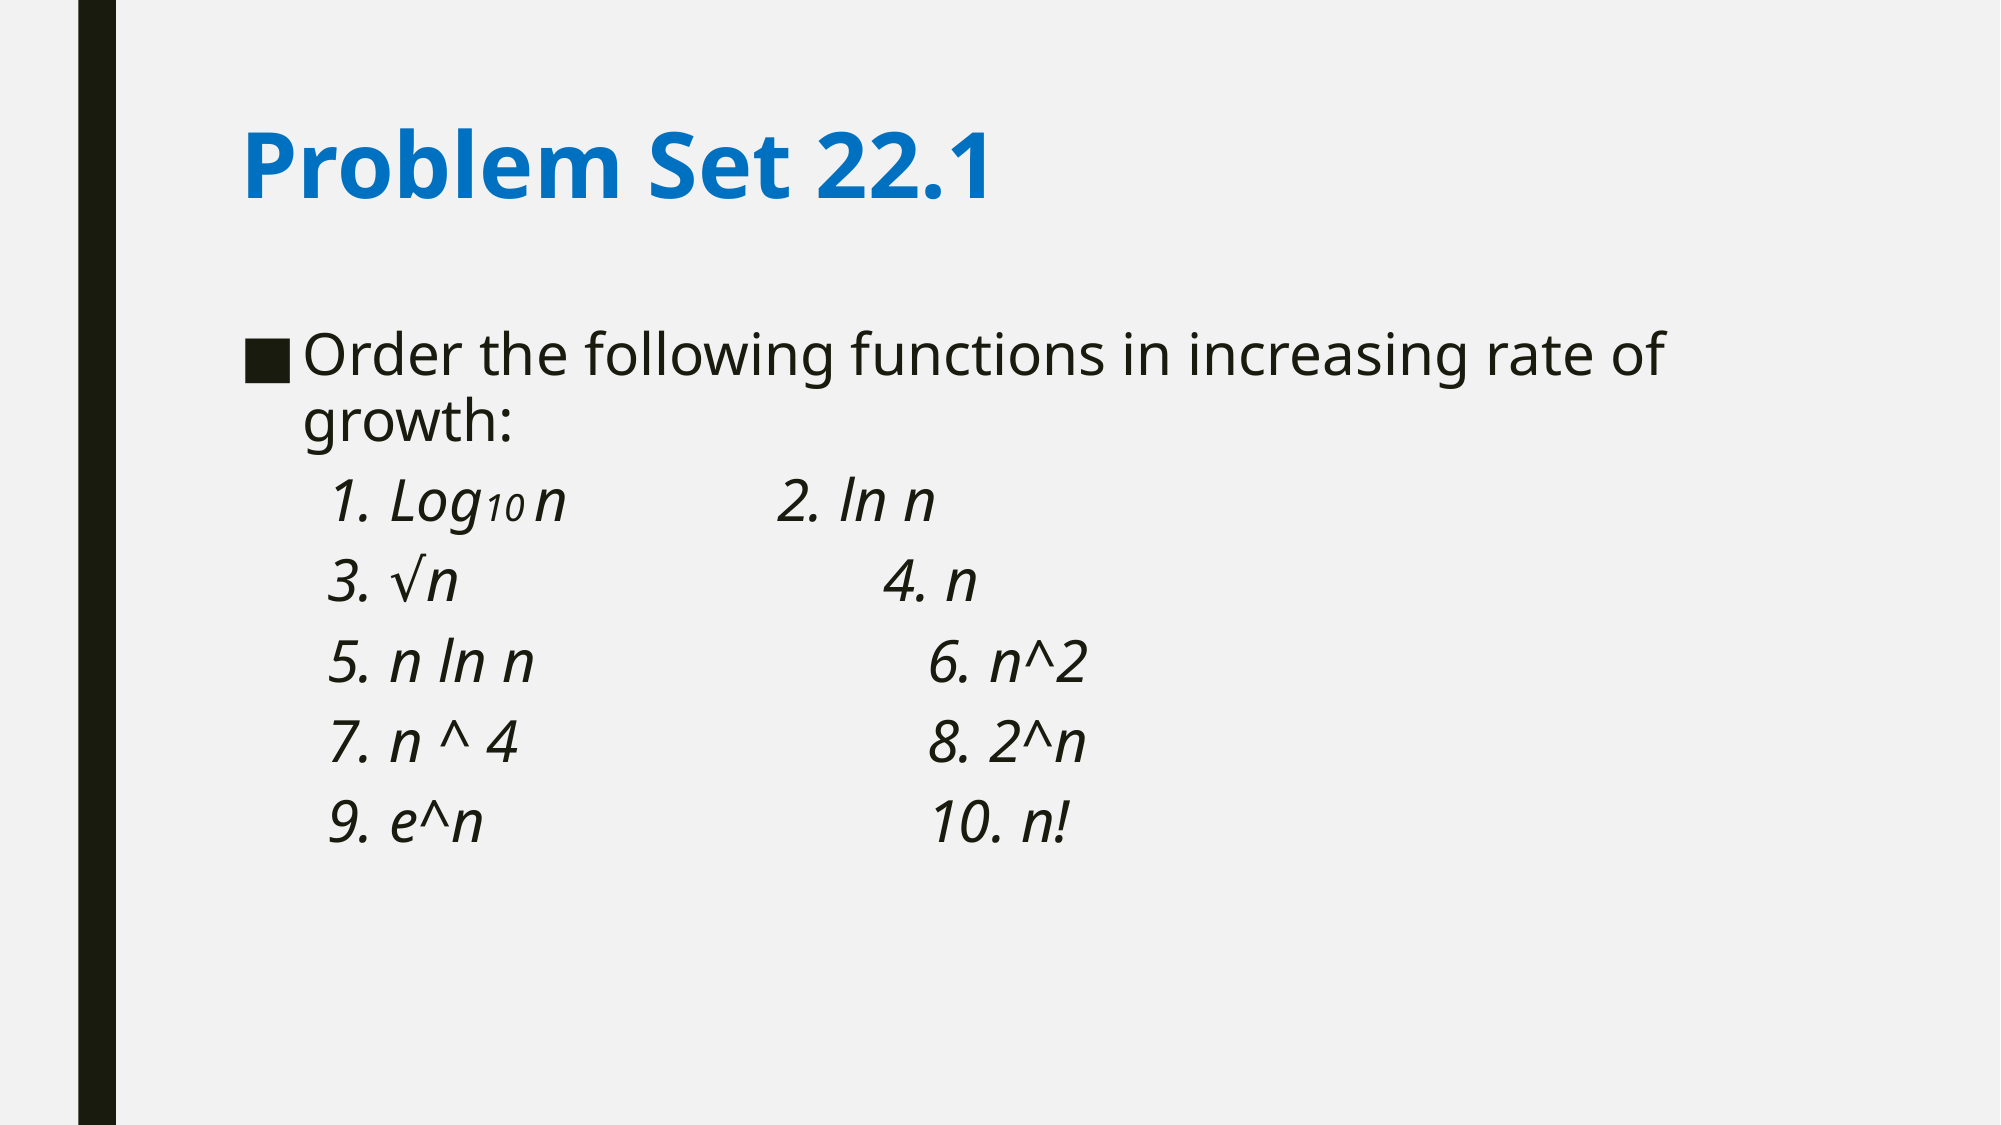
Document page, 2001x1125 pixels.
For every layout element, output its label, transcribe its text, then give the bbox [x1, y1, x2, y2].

list Order the following functions in increasing rate of growth: 1. Log10 n 2. ln n 3. √n 4. n 5. n ln n 6. n^2 7. n ^ 4 8. 2^n 9. e^n 10. n! [225, 315, 1800, 1089]
title Problem Set 22.1 [225, 112, 1800, 279]
